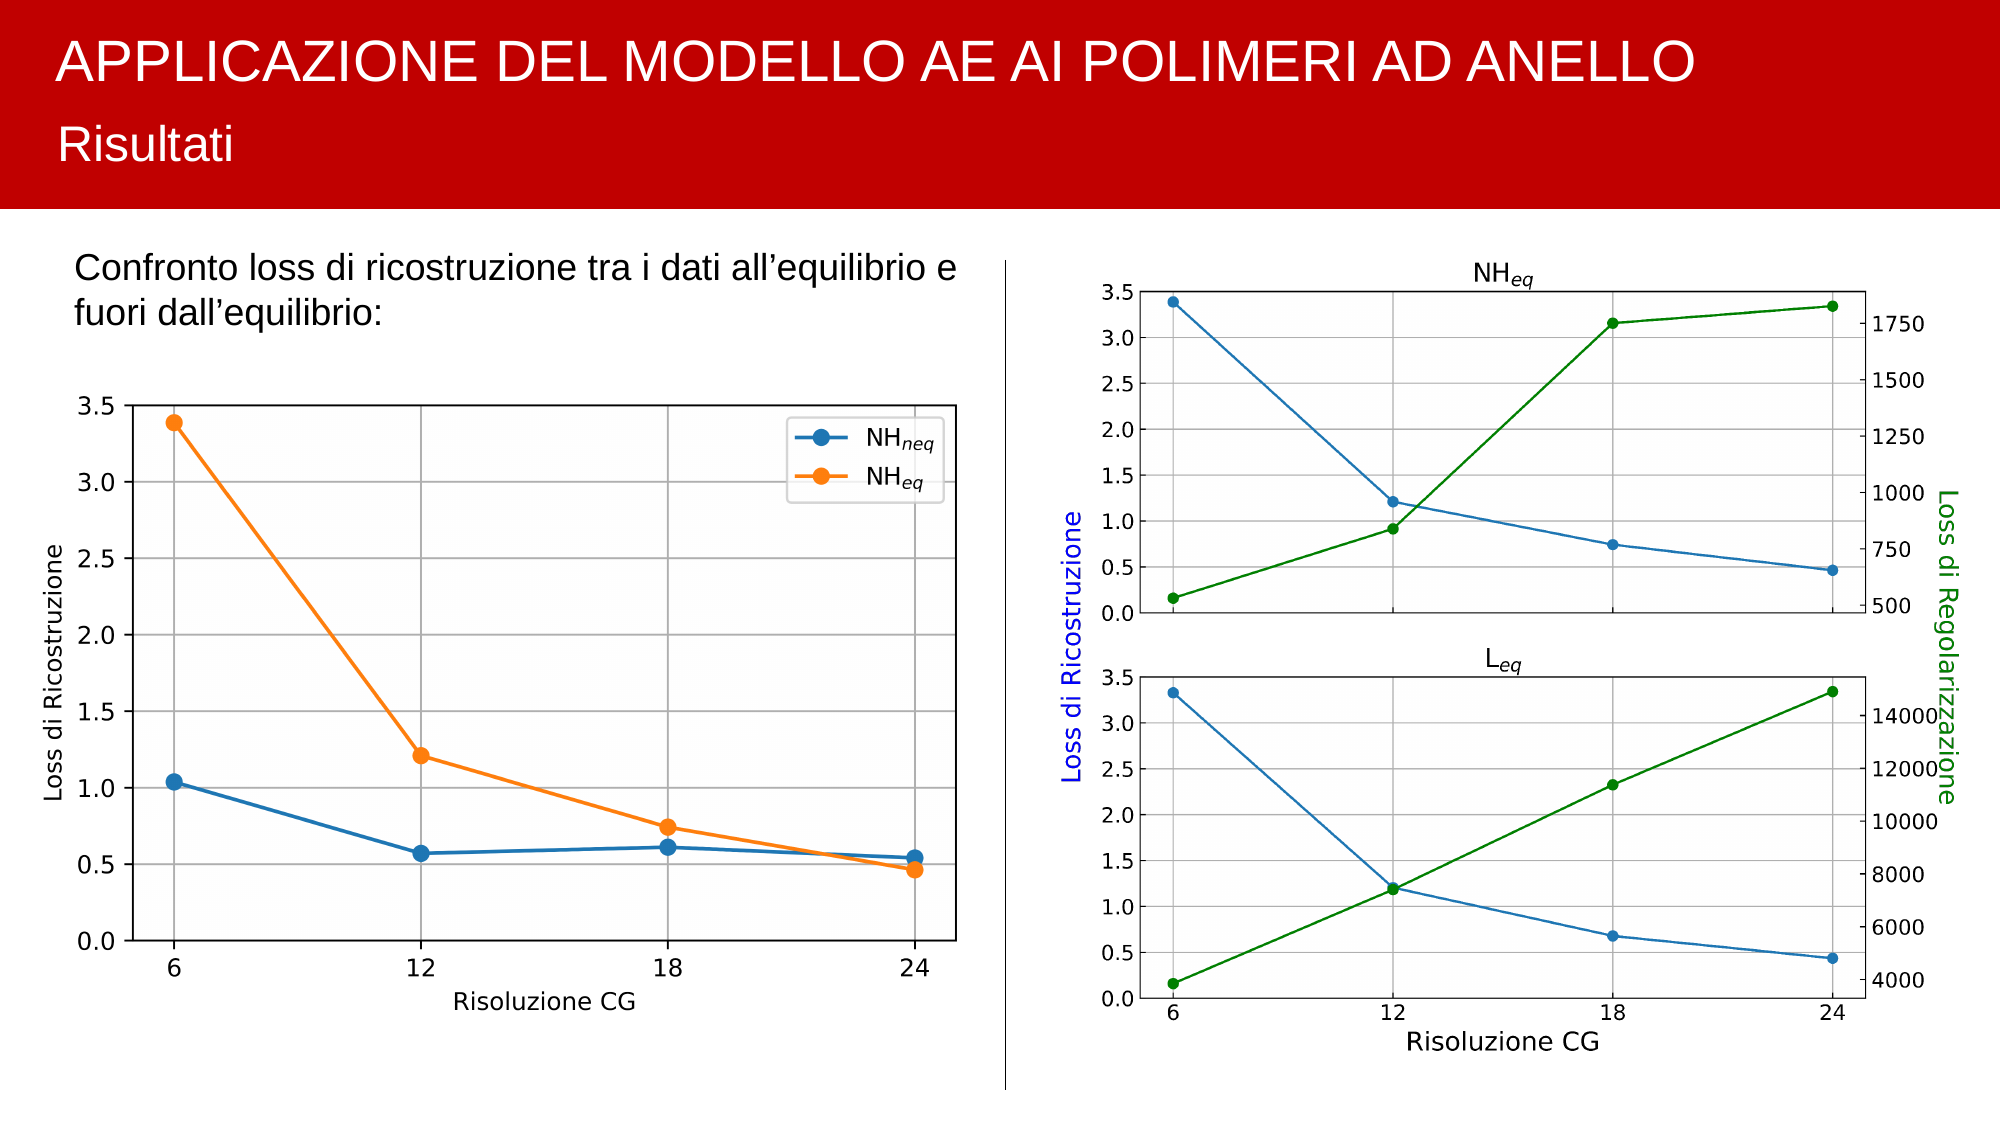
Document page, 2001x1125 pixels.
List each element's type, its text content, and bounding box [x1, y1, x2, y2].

picture [0, 320, 1005, 1029]
text_box Confronto loss di ricostruzione tra i dati all’equilibrio e fuori dall’equilibrio: [59, 235, 1003, 320]
text_box [0, 0, 2000, 209]
text_box APPLICAZIONE DEL MODELLO AE AI POLIMERI AD ANELLO [41, 15, 2000, 101]
text_box Risultati [42, 103, 250, 179]
picture [1006, 179, 1959, 1115]
